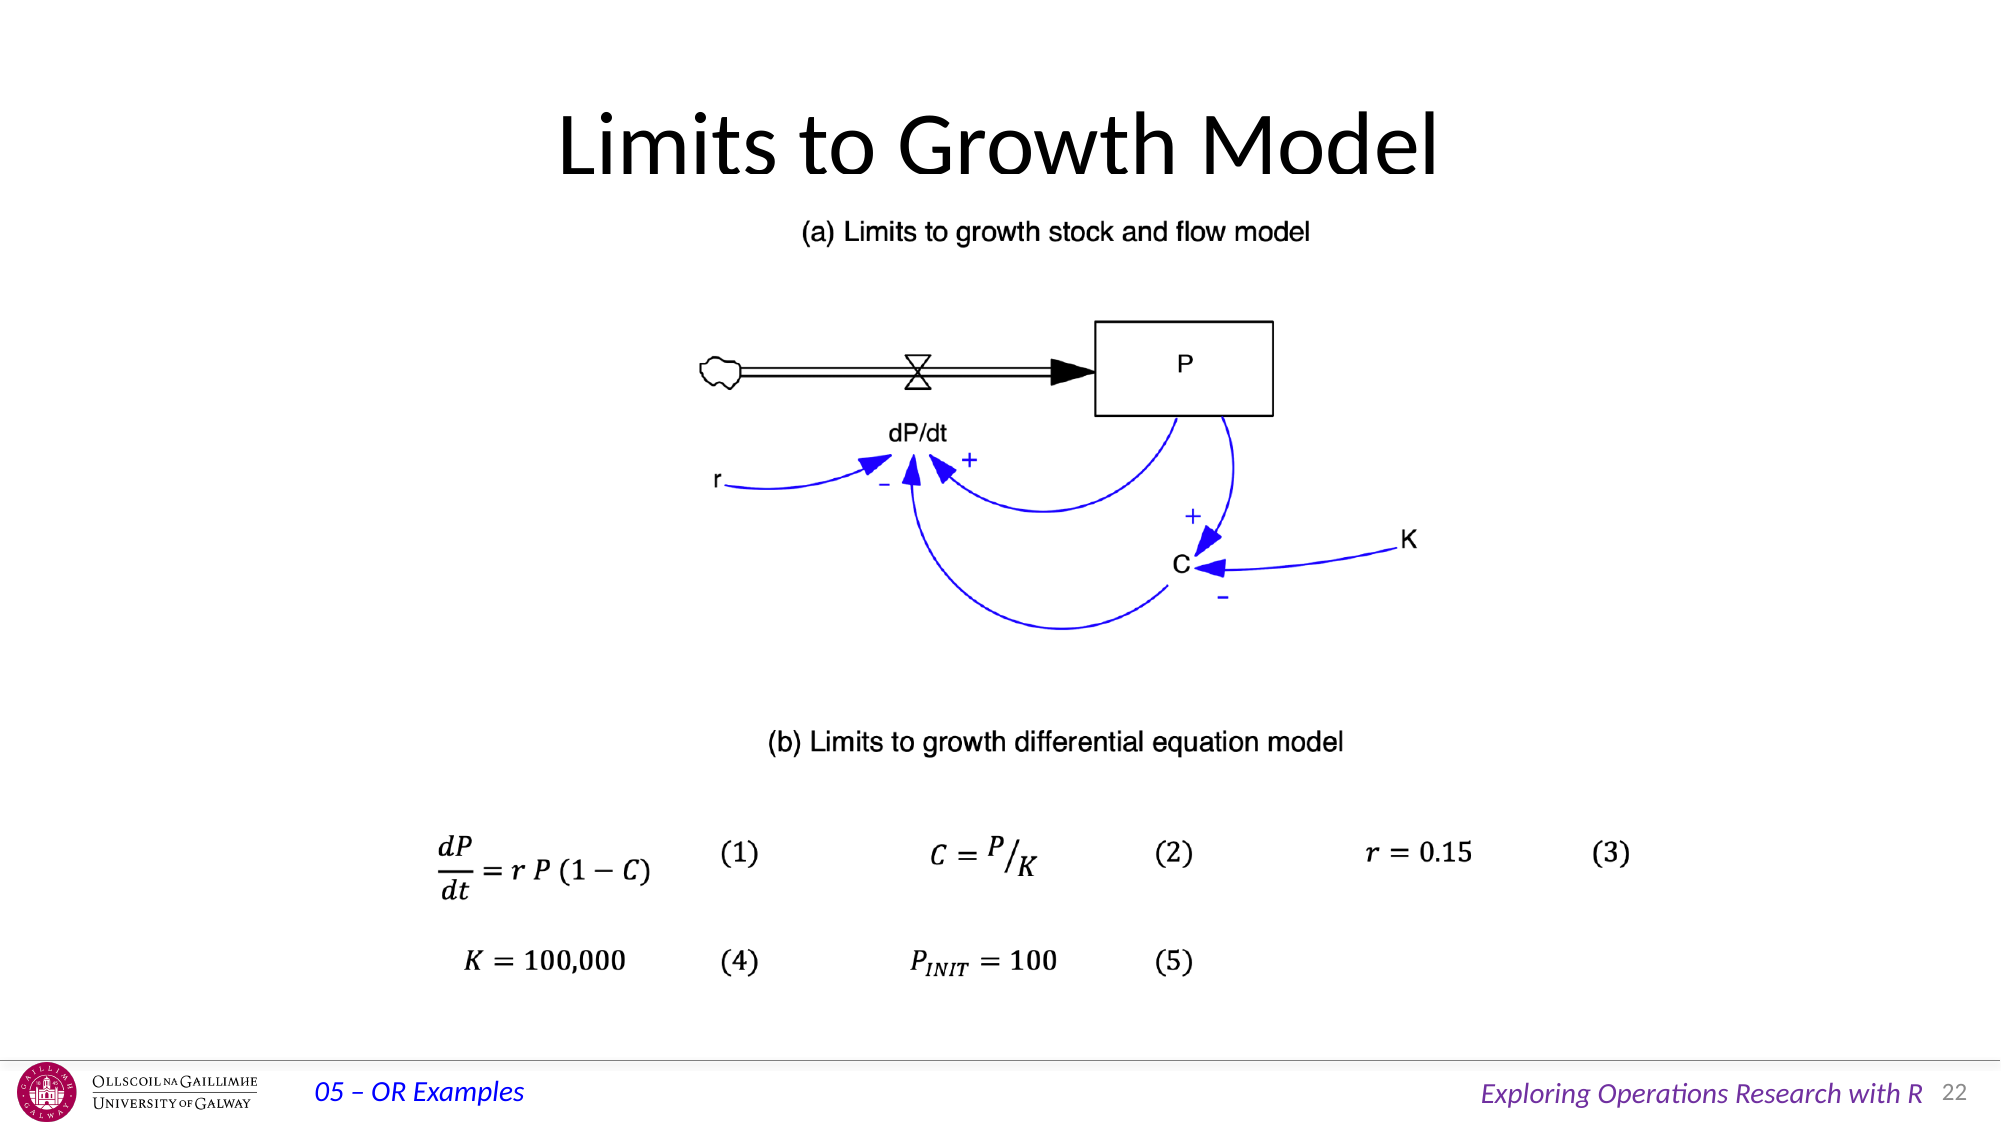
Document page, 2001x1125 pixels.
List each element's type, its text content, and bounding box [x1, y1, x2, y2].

picture [17, 1062, 257, 1122]
title Limits to Growth Model [99, 45, 1900, 233]
slide_number 22 [1899, 1060, 1983, 1120]
picture [316, 174, 1684, 1030]
